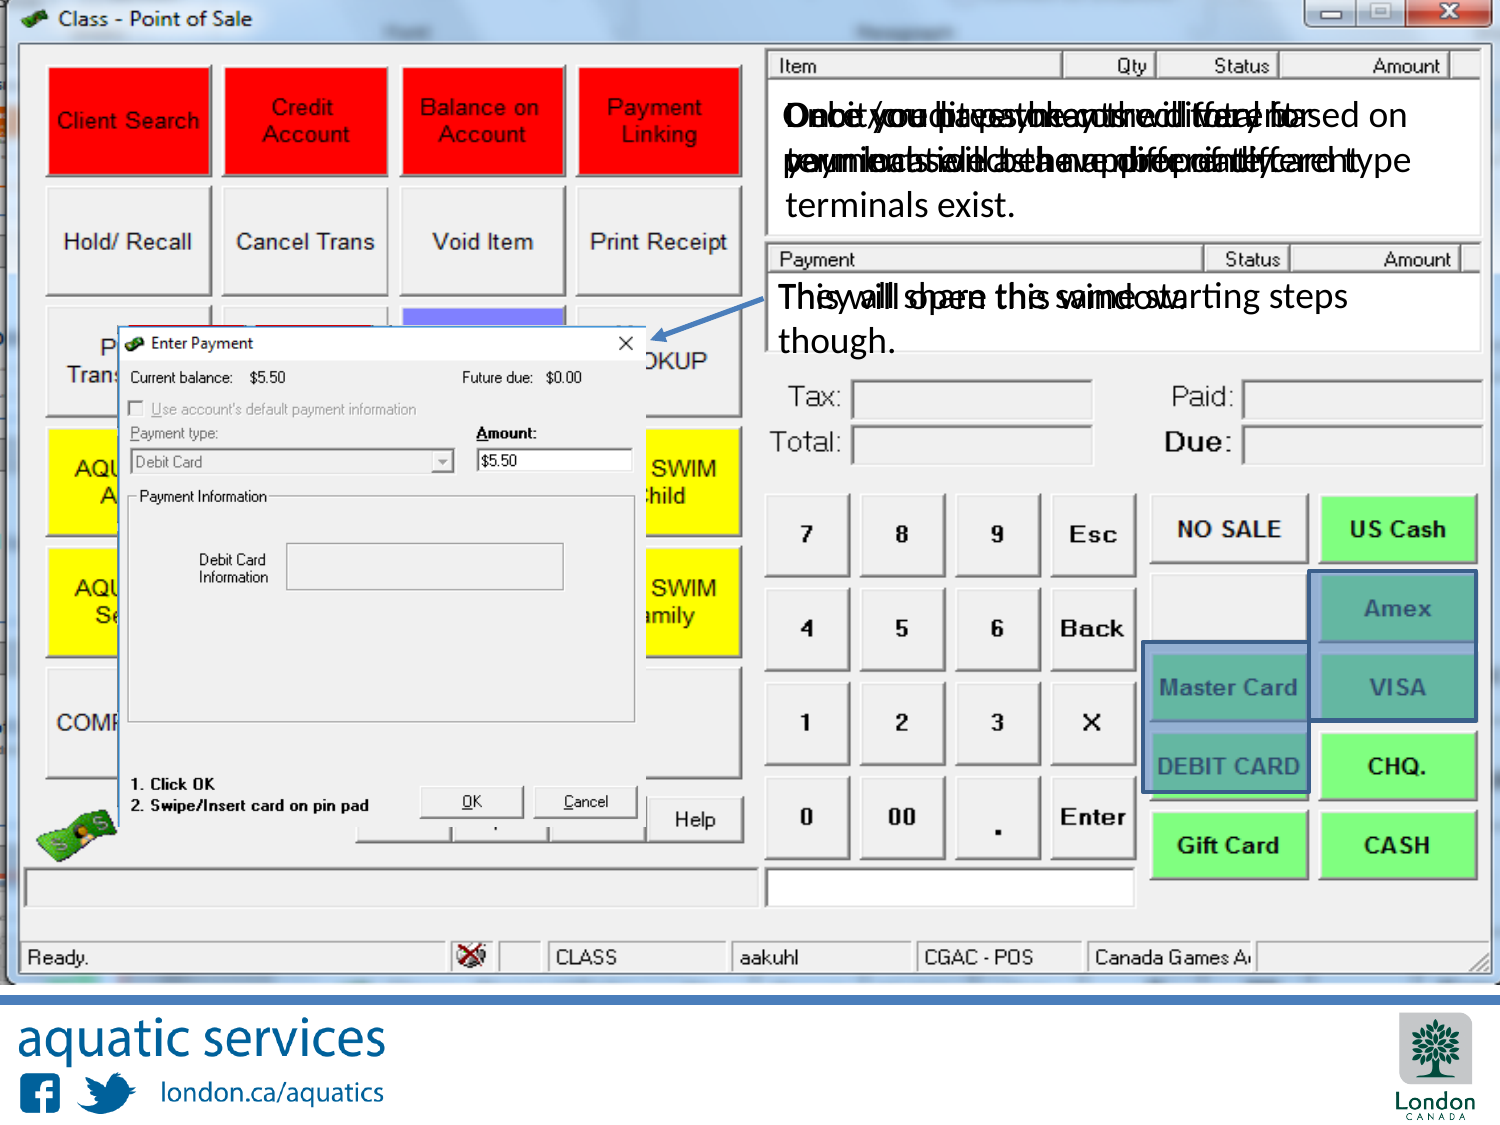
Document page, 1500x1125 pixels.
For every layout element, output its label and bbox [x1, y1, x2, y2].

text_box [1142, 570, 1477, 793]
picture [5, 1001, 413, 1125]
picture [1392, 1012, 1476, 1121]
picture [0, 0, 1500, 986]
text_box [649, 298, 764, 341]
